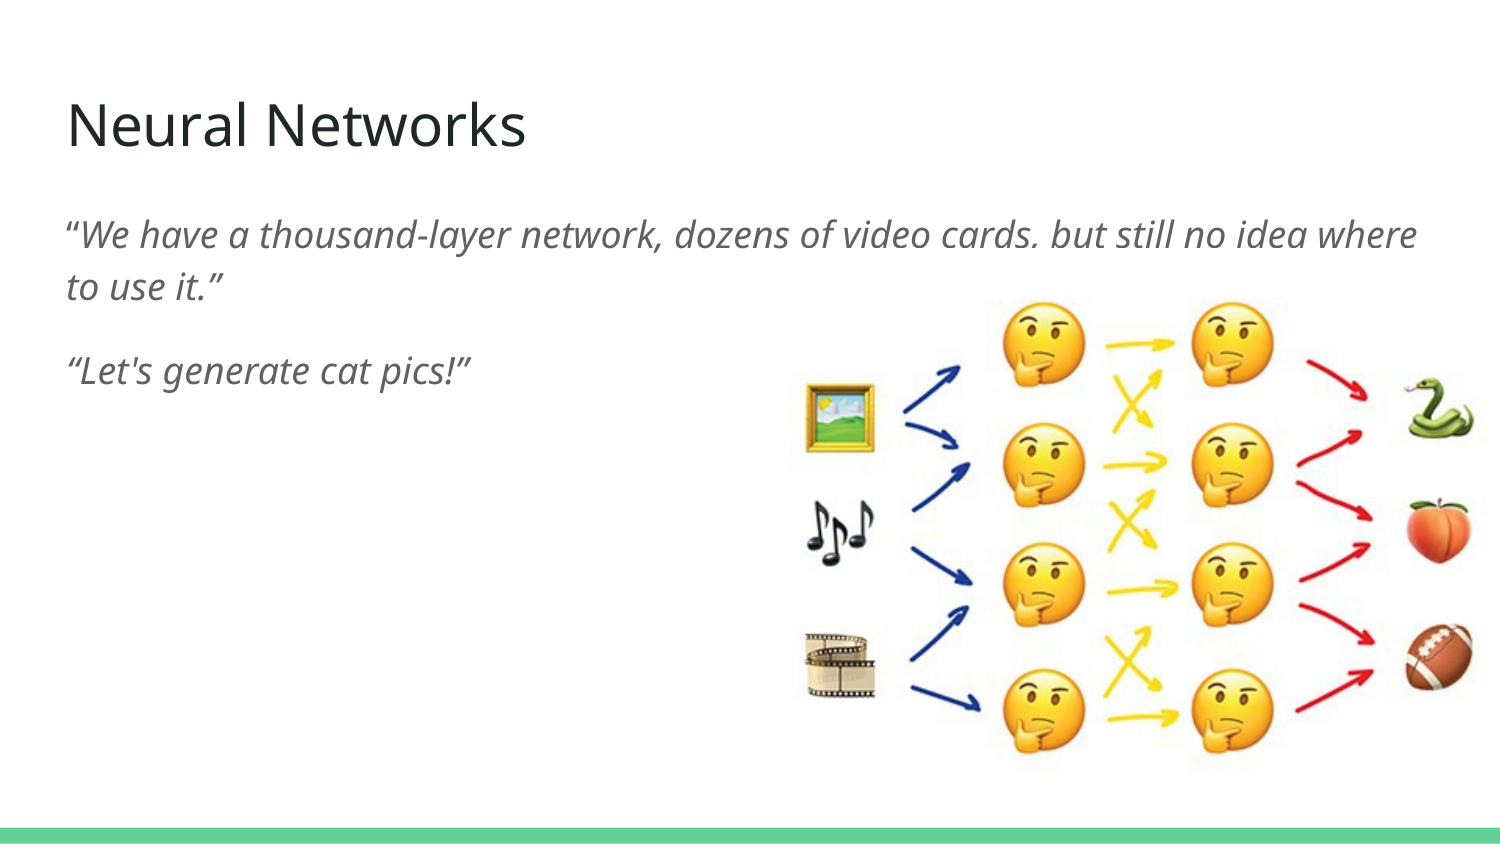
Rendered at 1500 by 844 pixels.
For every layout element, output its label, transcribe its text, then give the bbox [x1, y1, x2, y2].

title Neural Networks [51, 72, 1449, 167]
picture [788, 248, 1500, 827]
list “We have a thousand-layer network, dozens of video cards, but still no idea where to use it.” “Let's generate cat pics!” [51, 189, 1449, 750]
